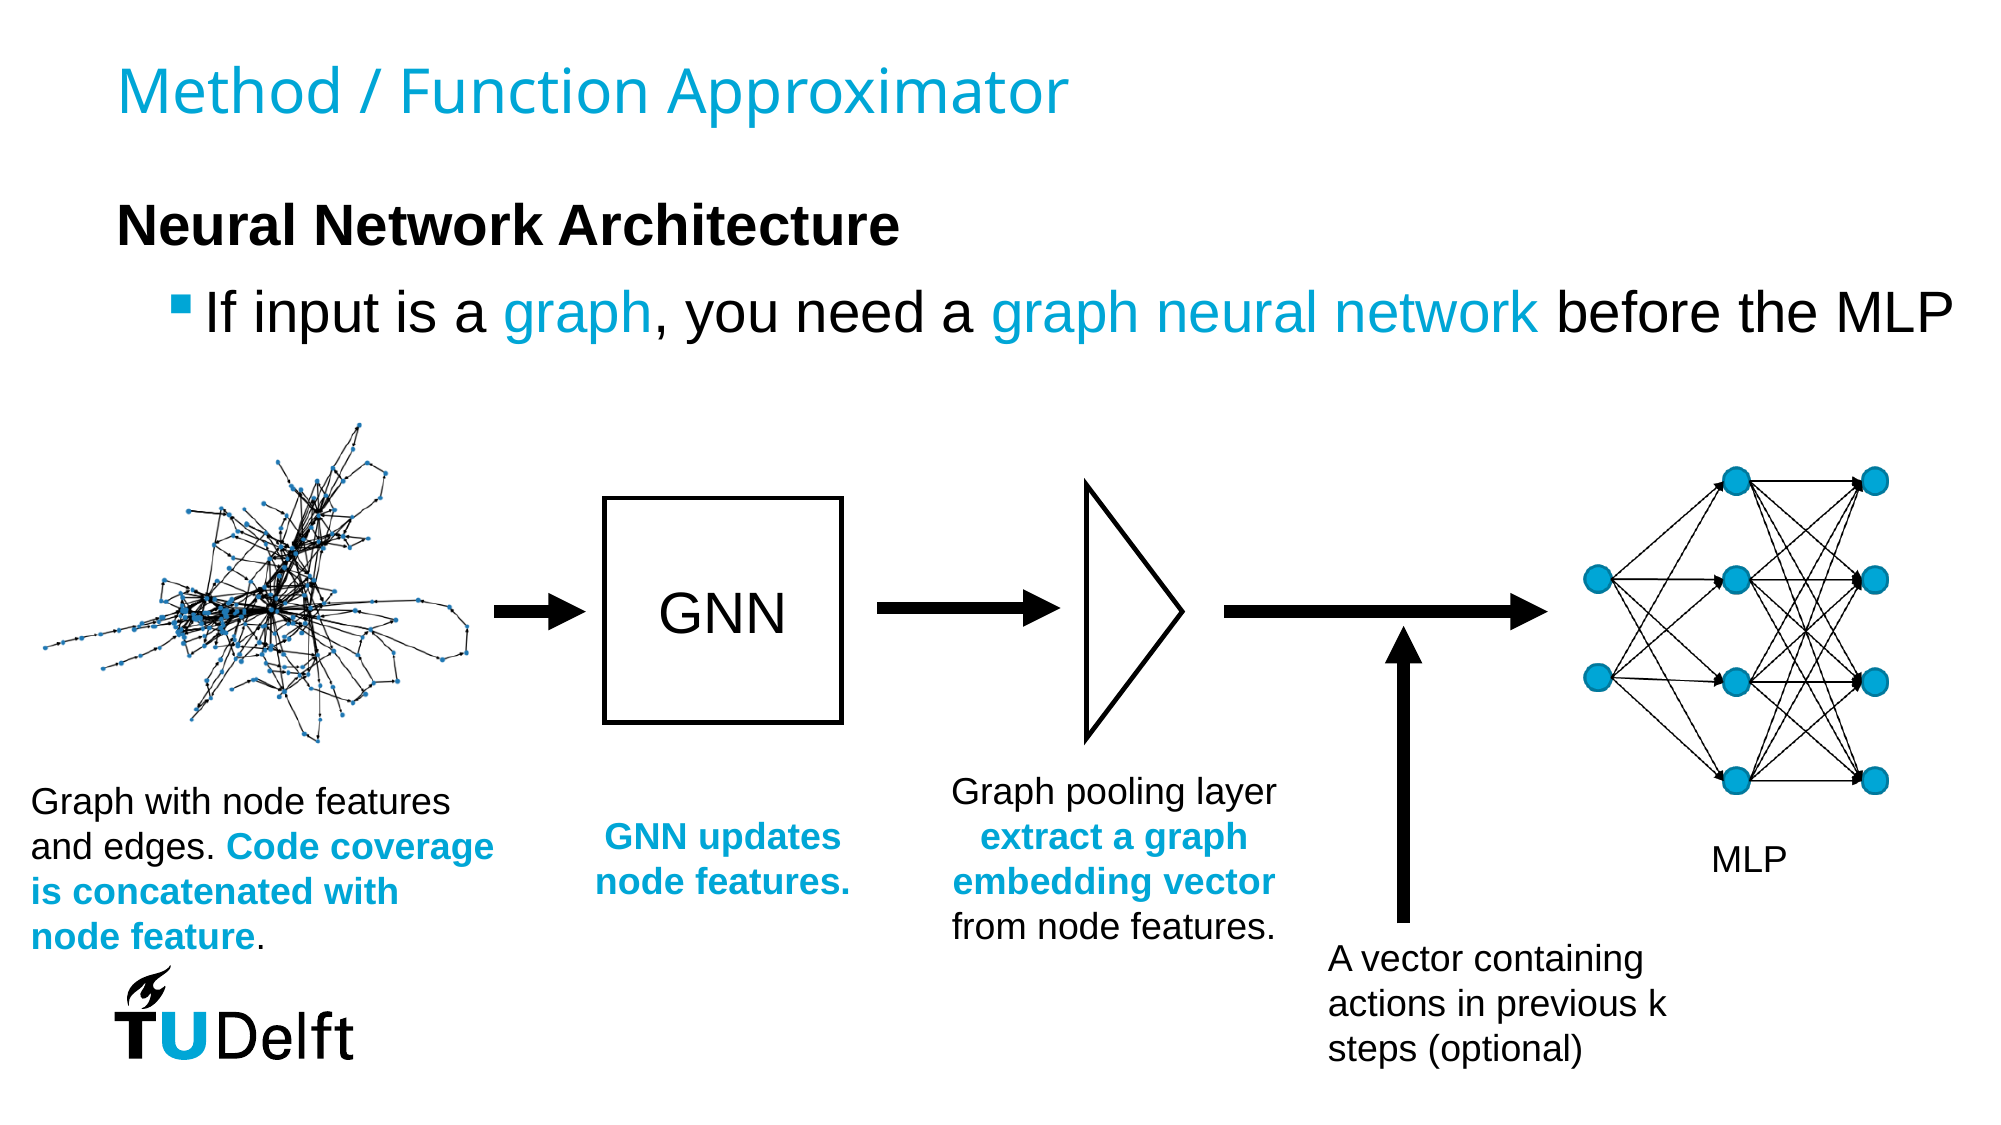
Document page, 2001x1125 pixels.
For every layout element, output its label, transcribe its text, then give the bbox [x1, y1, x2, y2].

text_box [1086, 484, 1183, 739]
picture [0, 390, 511, 775]
text_box A vector containing actions in previous k steps (optional) [1313, 926, 1717, 1077]
text_box GNN [604, 498, 842, 723]
text_box GNN updates node features. [551, 805, 896, 910]
text_box Graph pooling layer extract a graph embedding vector from node features. [912, 759, 1316, 955]
title Method / Function Approximator [115, 59, 1885, 142]
picture [1878, 789, 1889, 796]
list Neural Network Architecture If input is a graph, you need a graph neural network before the MLP [115, 194, 1976, 449]
picture [1582, 466, 1889, 796]
picture [1880, 466, 1889, 474]
text_box MLP [1547, 827, 1952, 888]
text_box Graph with node features and edges. Code coverage is concatenated with node feature. [15, 769, 512, 965]
